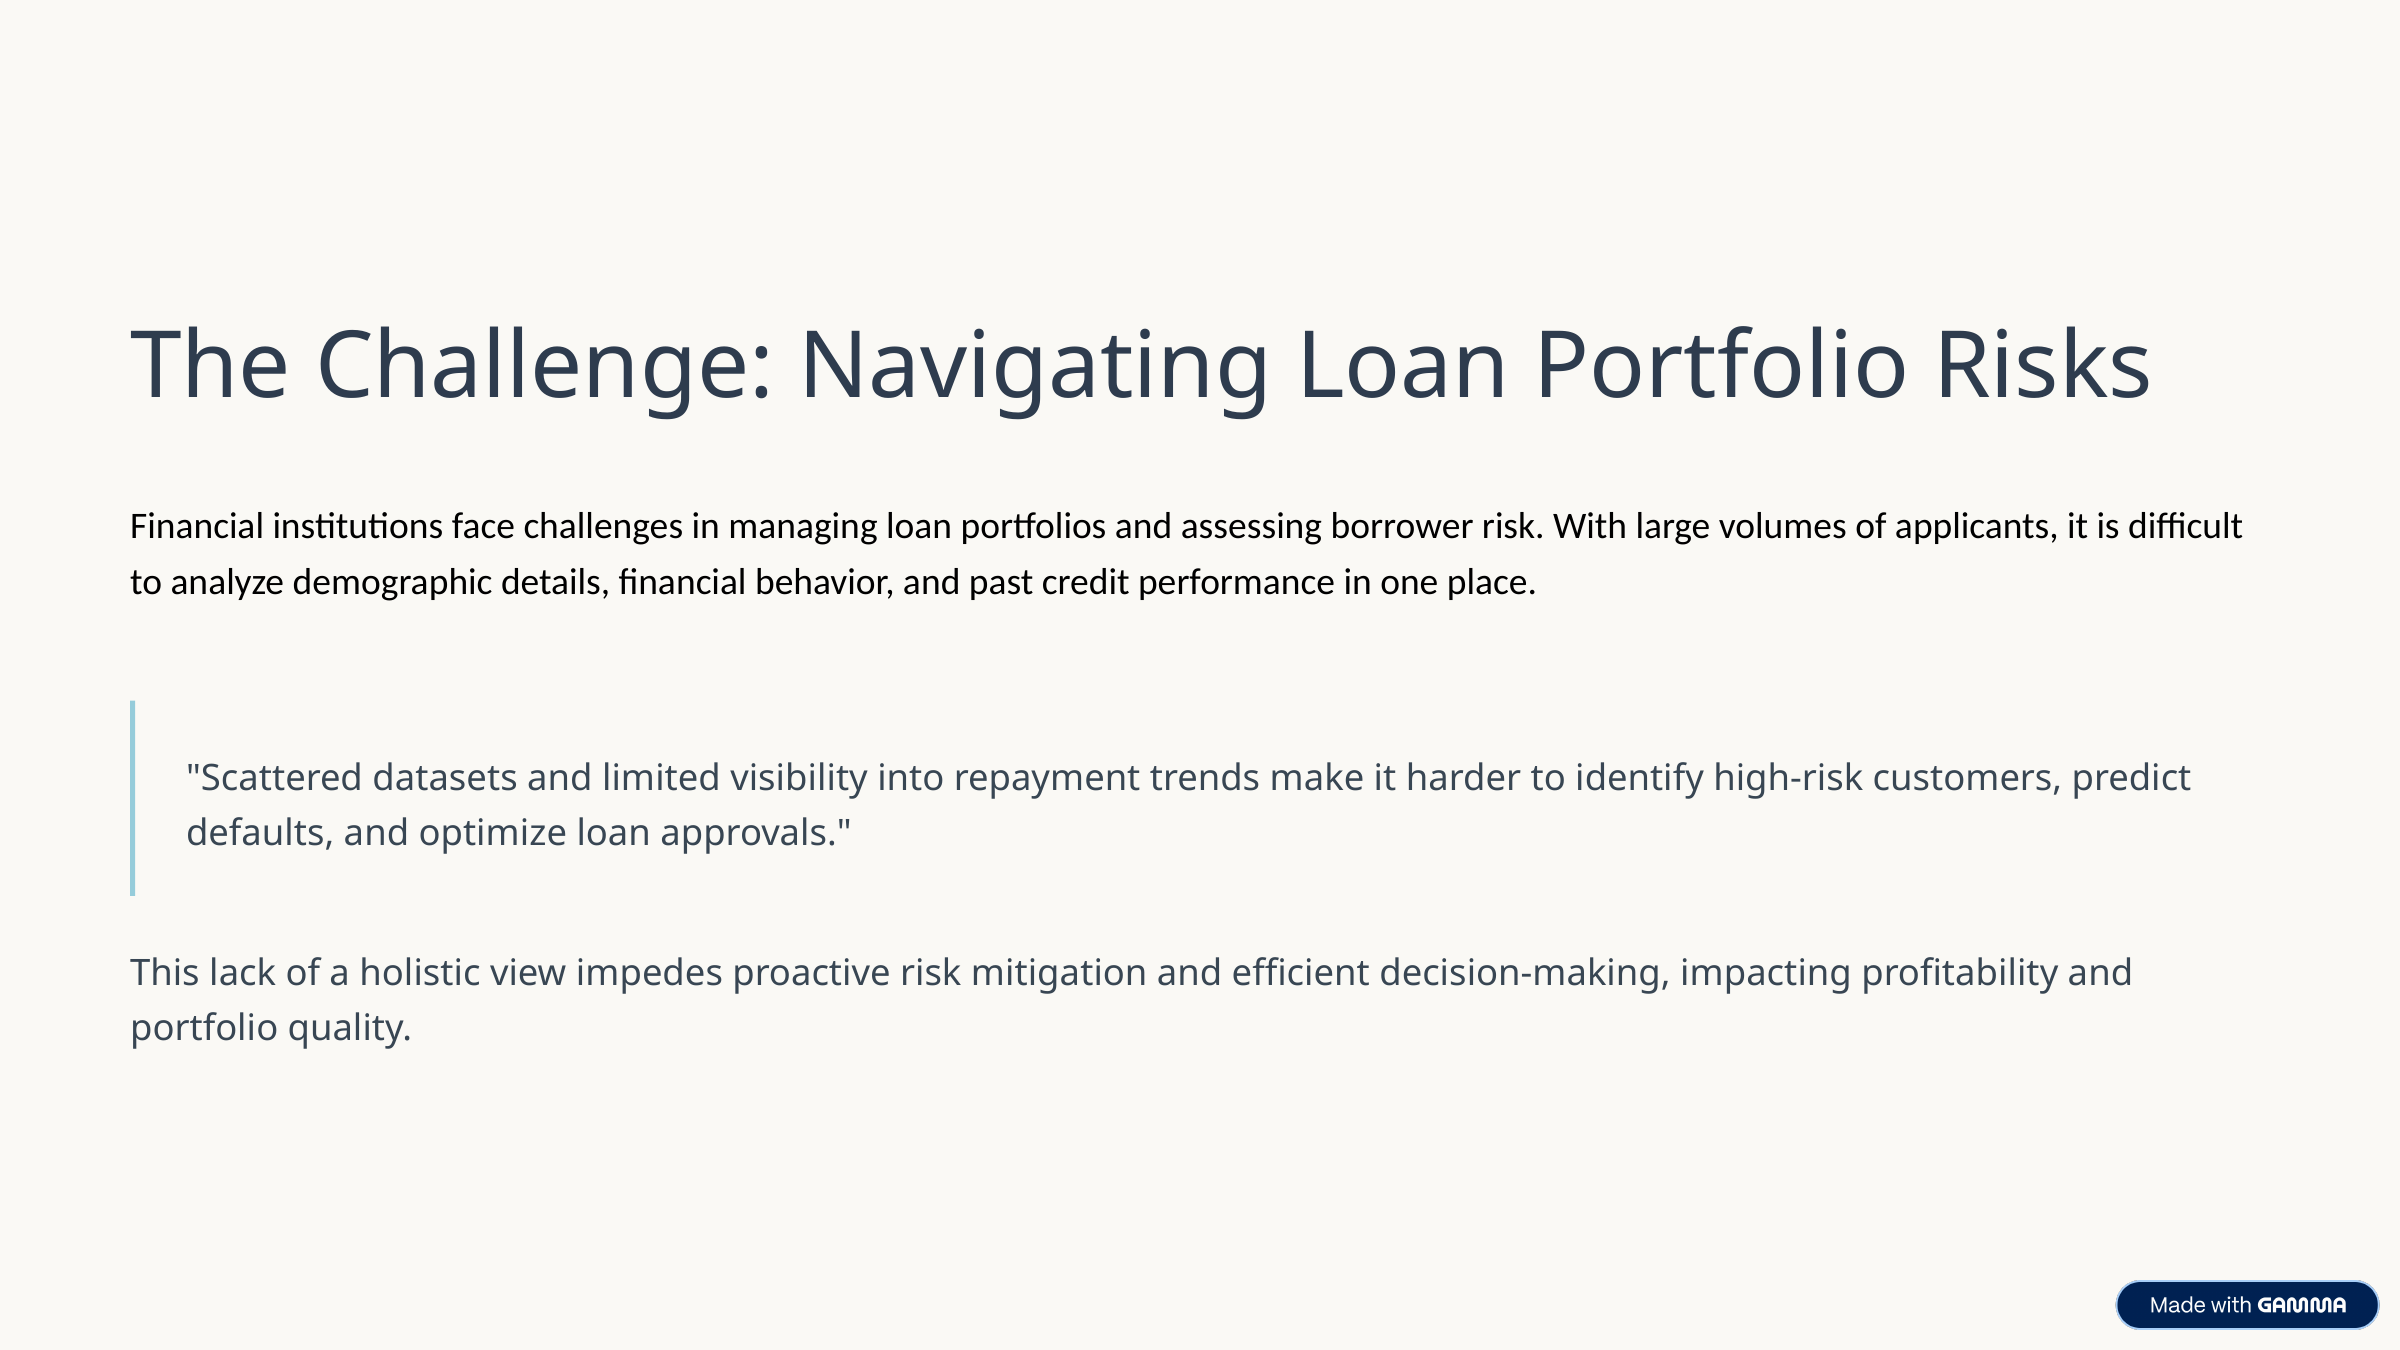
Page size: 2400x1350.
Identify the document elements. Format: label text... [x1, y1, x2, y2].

text_box The Challenge: Navigating Loan Portfolio Risks [130, 300, 2097, 417]
text_box "Scattered datasets and limited visibility into repayment trends make it harder to identify high-risk customers, predict defaults, and optimize loan approvals." [186, 742, 2270, 854]
picture [2106, 1271, 2389, 1339]
text_box Financial institutions face challenges in managing loan portfolios and assessing borrower risk. With large volumes of applicants, it is difficult to analyze demographic details, financial behavior, and past credit performance in one place. [130, 491, 2270, 659]
text_box [130, 700, 136, 896]
text_box This lack of a holistic view impedes proactive risk mitigation and efficient decision-making, impacting profitability and portfolio quality. [130, 937, 2270, 1050]
